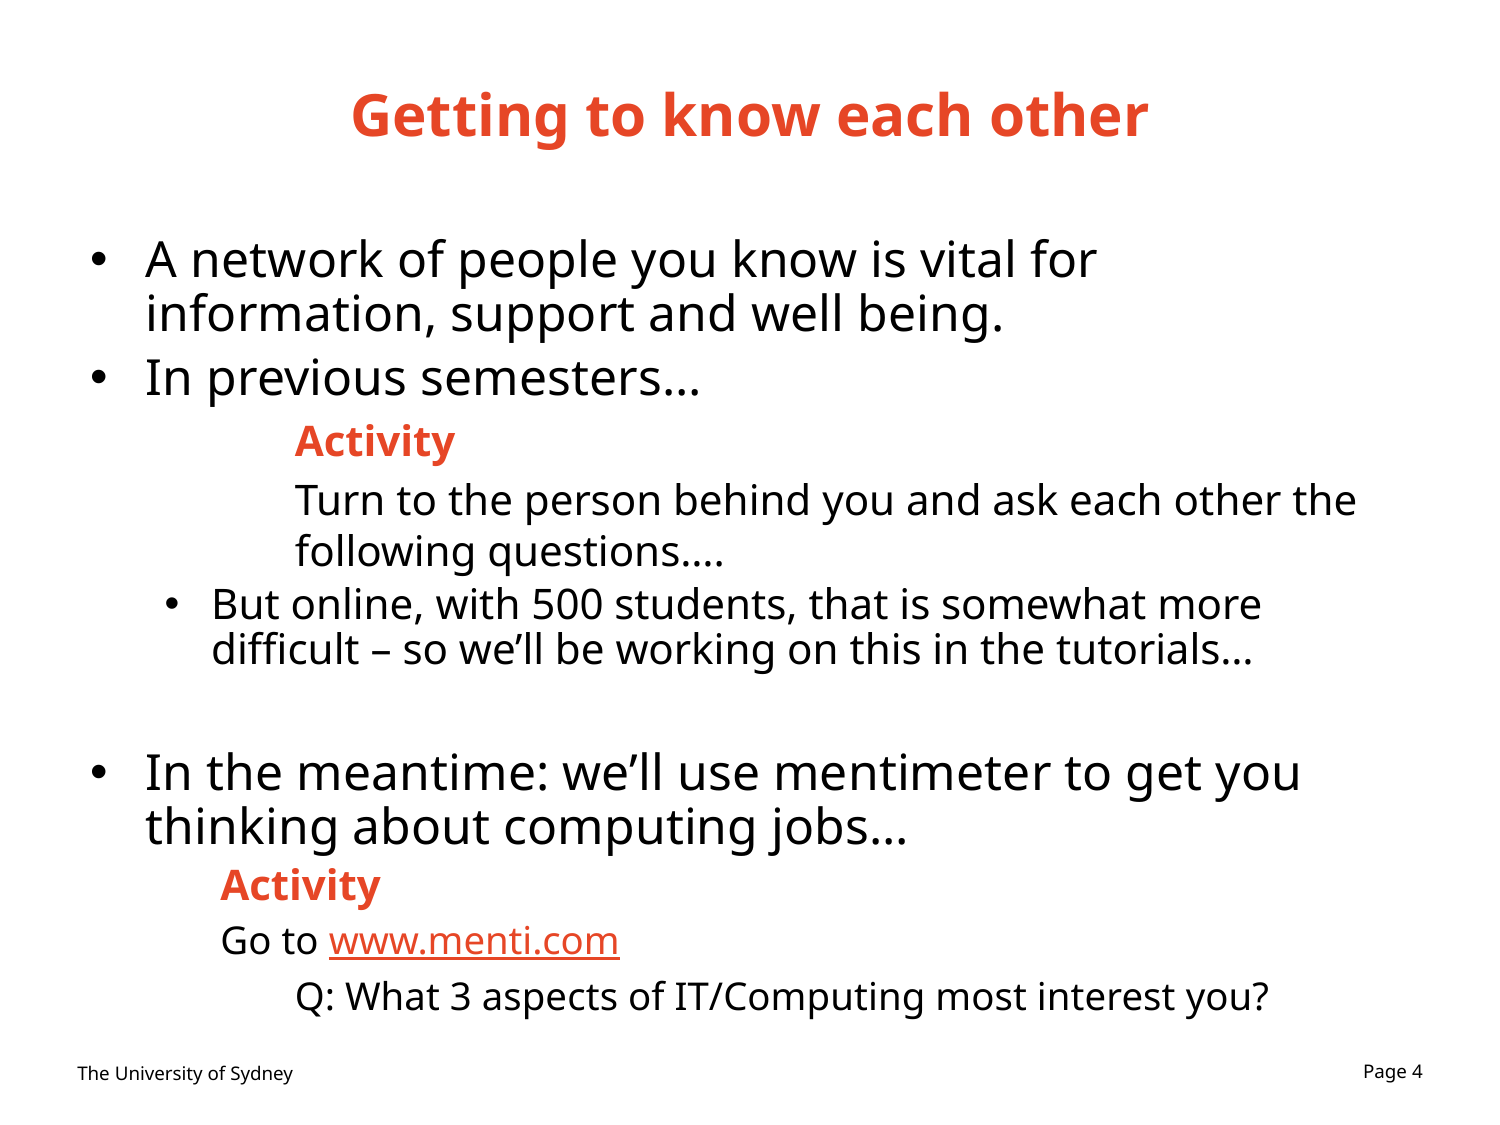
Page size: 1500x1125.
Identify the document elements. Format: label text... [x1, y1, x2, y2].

title Getting to know each other [75, 19, 1425, 207]
list A network of people you know is vital for information, support and well being. In previous semesters… Activity Turn to the person behind you and ask each other the following questions…. But online, with 500 students, that is somewhat more difficult – so we’ll be working on this in the tutorials… In the meantime: we’ll use mentimeter to get you thinking about computing jobs… Activity Go to www.menti.com Q: What 3 aspects of IT/Computing most interest you? [75, 157, 1393, 1026]
